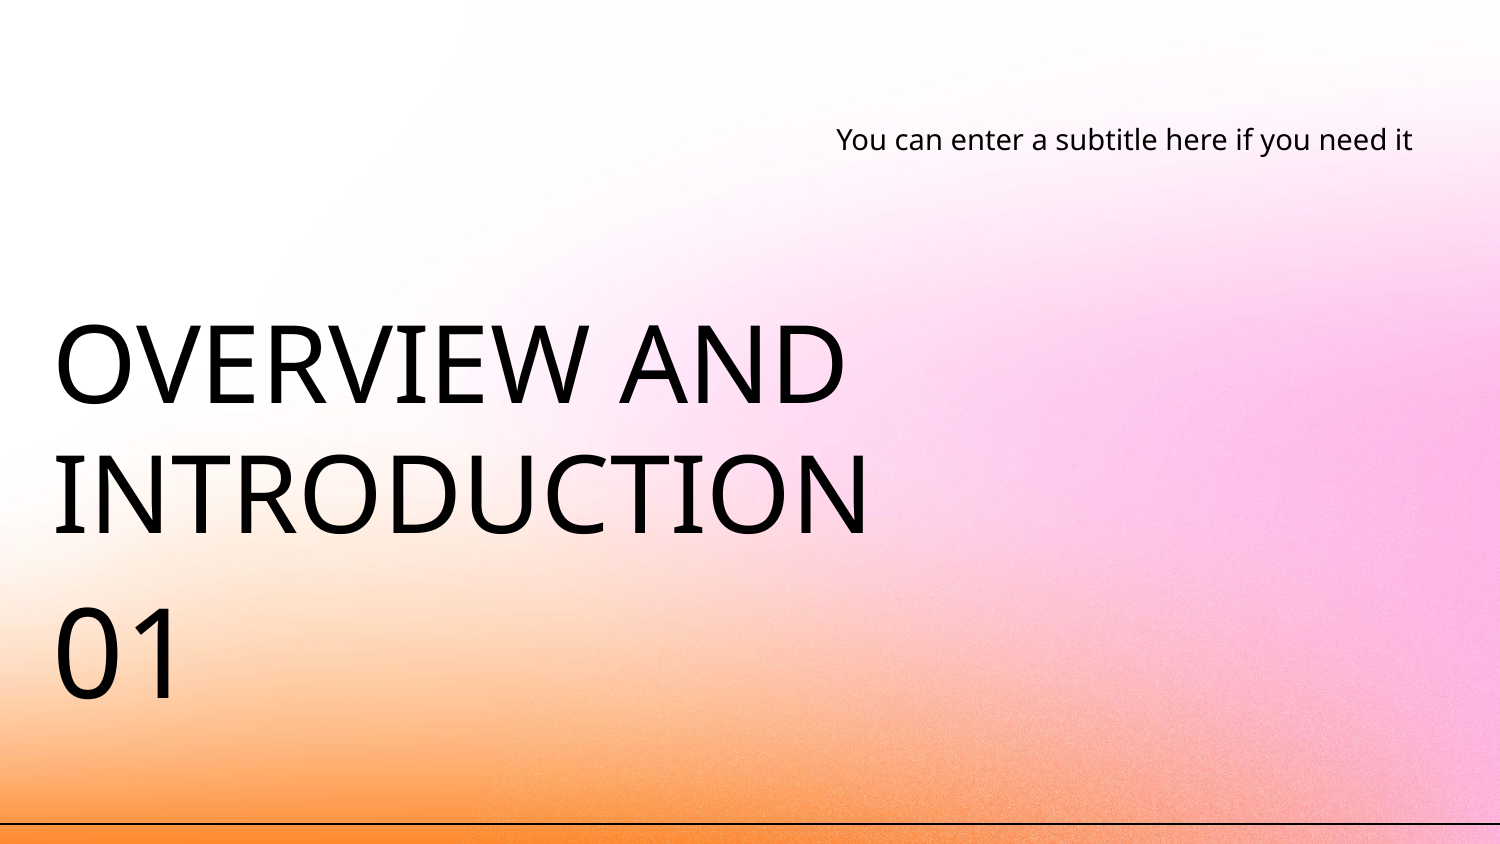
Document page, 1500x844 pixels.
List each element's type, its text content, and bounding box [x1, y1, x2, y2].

title 01 [37, 557, 241, 739]
title OVERVIEW AND INTRODUCTION [37, 196, 1184, 570]
subtitle You can enter a subtitle here if you need it [371, 66, 1429, 171]
picture [0, 0, 1500, 823]
picture [0, 825, 1500, 844]
